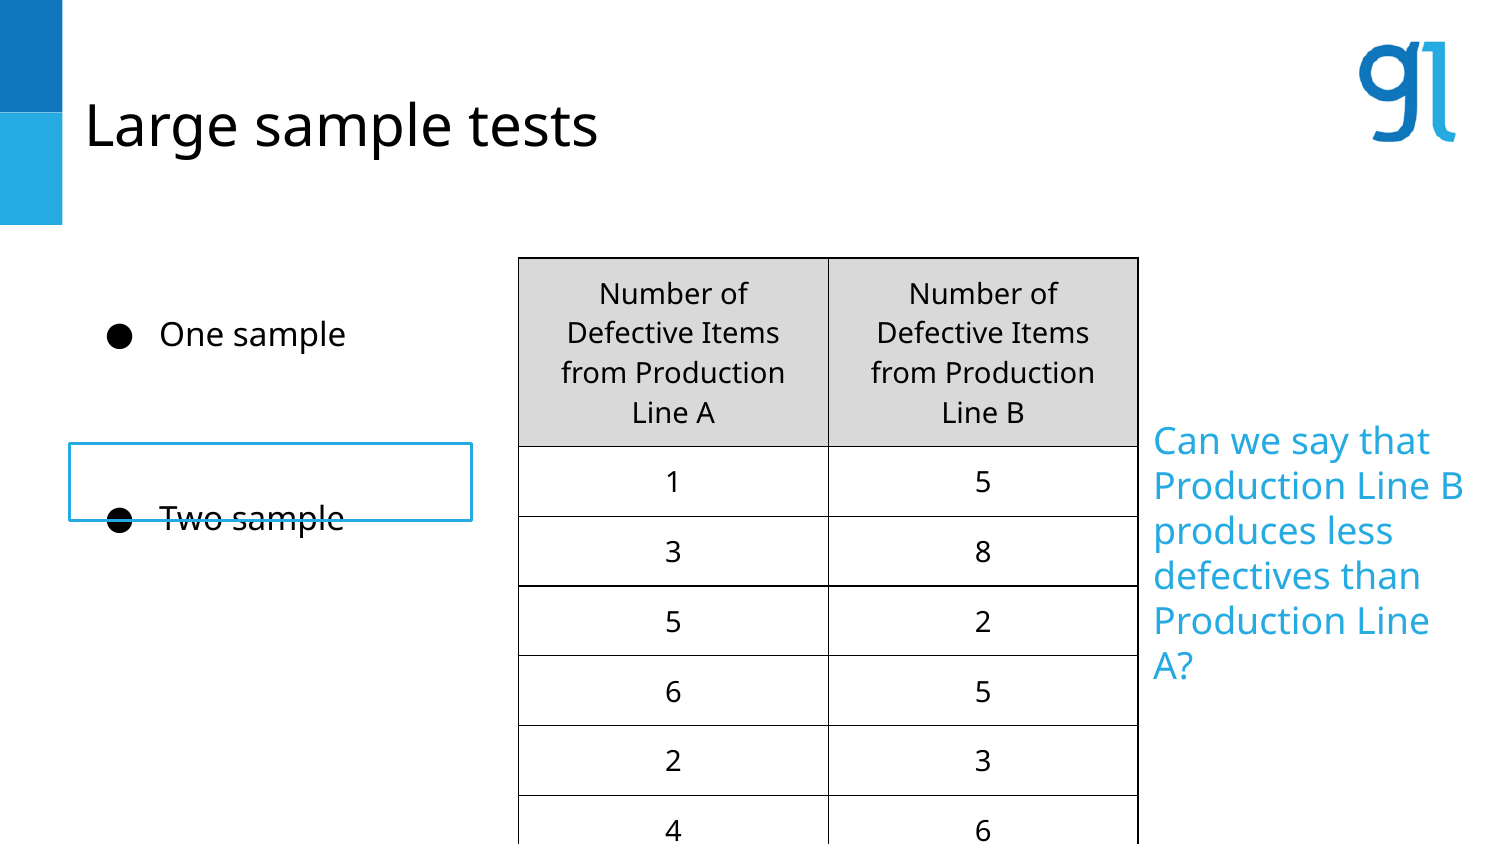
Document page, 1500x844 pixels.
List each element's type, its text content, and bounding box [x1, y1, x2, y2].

list One sample Two sample [69, 257, 518, 640]
text_box [69, 443, 472, 521]
table_cell 6 [519, 656, 828, 725]
picture [1331, 17, 1482, 167]
table_cell 3 [829, 726, 1137, 795]
table_cell 6 [829, 796, 1137, 844]
table_cell 3 [519, 517, 828, 585]
table_header Number of Defective Items from Production Line A [519, 259, 828, 446]
table_cell 5 [829, 656, 1137, 725]
text_box Can we say that Production Line B produces less defectives than Production Line A? [1138, 401, 1490, 651]
table_cell 2 [829, 587, 1137, 655]
table_cell 8 [829, 517, 1137, 585]
table_cell 1 [519, 447, 828, 516]
table_header Number of Defective Items from Production Line B [829, 259, 1137, 446]
title Large sample tests [69, 72, 1175, 167]
table_cell 4 [519, 796, 828, 844]
table_cell 5 [519, 587, 828, 655]
table_cell 2 [519, 726, 828, 795]
table_cell 5 [829, 447, 1137, 516]
